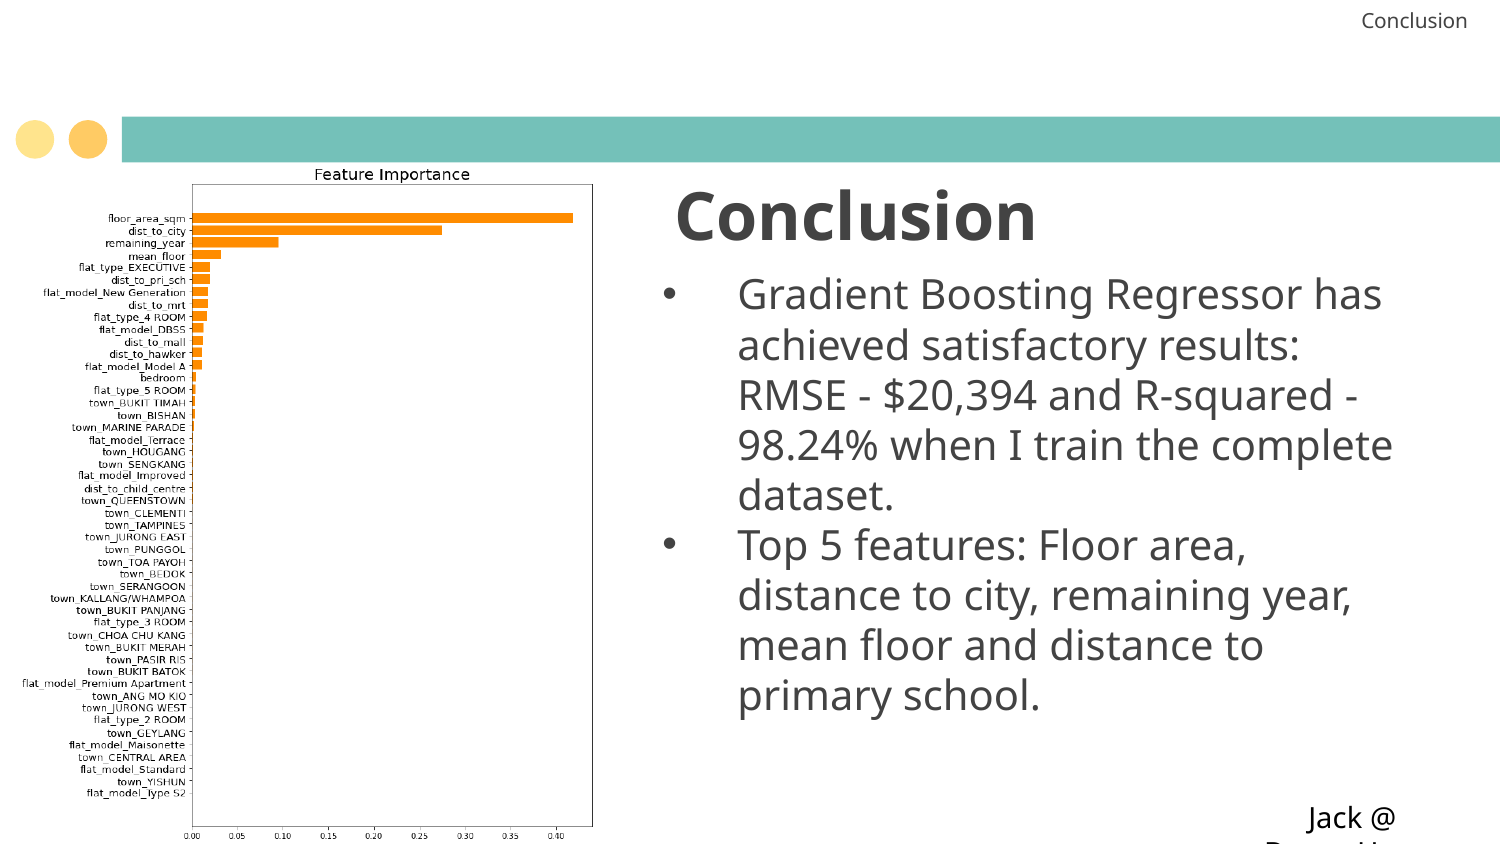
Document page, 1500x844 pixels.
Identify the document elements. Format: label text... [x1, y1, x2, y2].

text_box Conclusion [1346, 0, 1500, 40]
title Conclusion [659, 162, 1250, 268]
text_box Gradient Boosting Regressor has achieved satisfactory results: RMSE - $20,394 and R-squared - 98.24% when I train the complete dataset. Top 5 features: Floor area, distance to city, remaining year, mean floor and distance to primary school. [647, 268, 1422, 793]
picture [16, 161, 597, 844]
text_box Jack @ DreamHome [1204, 792, 1500, 844]
